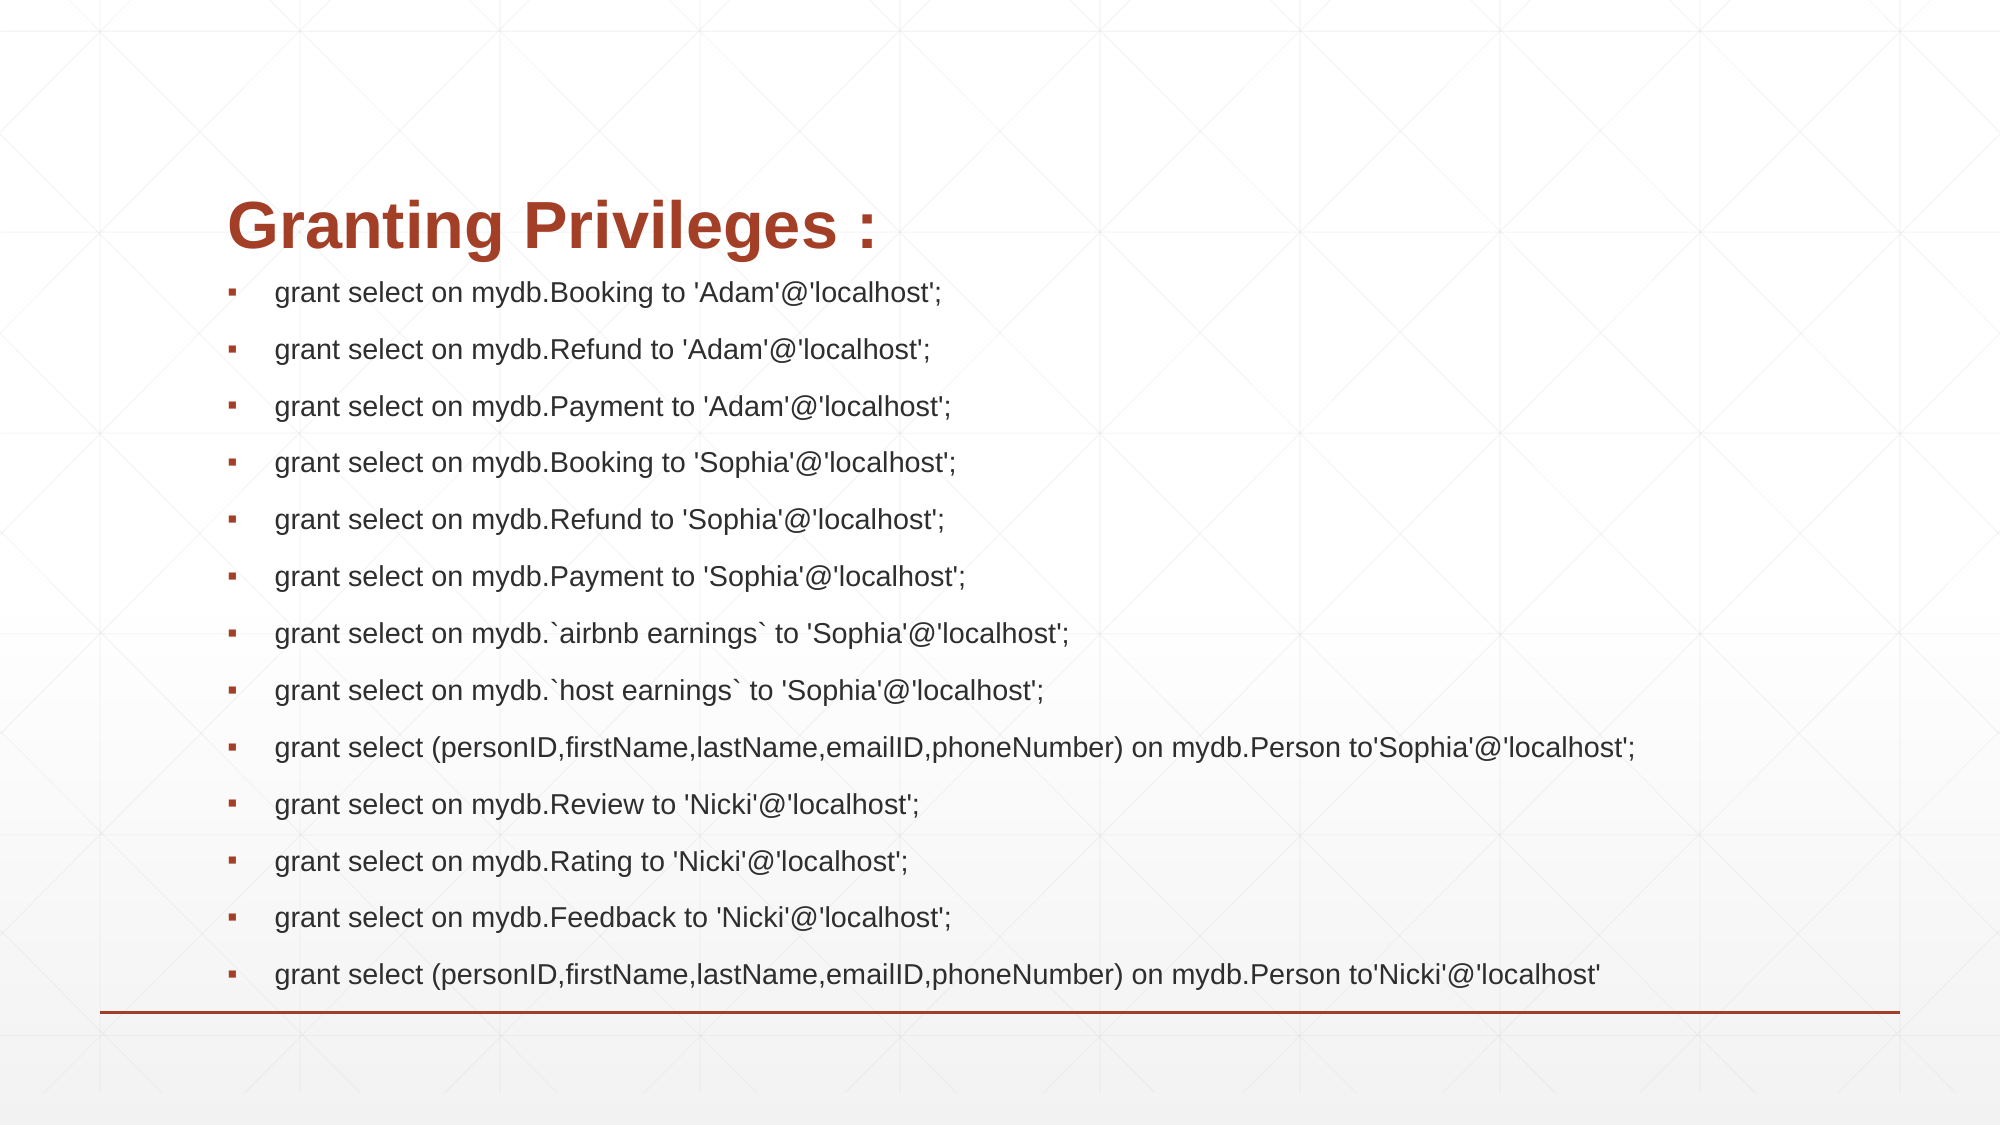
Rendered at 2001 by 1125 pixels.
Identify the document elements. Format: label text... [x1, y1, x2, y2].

list grant select on mydb.Booking to 'Adam'@'localhost'; grant select on mydb.Refund to 'Adam'@'localhost'; grant select on mydb.Payment to 'Adam'@'localhost'; grant select on mydb.Booking to 'Sophia'@'localhost'; grant select on mydb.Refund to 'Sophia'@'localhost'; grant select on mydb.Payment to 'Sophia'@'localhost'; grant select on mydb.`airbnb earnings` to 'Sophia'@'localhost'; grant select on mydb.`host earnings` to 'Sophia'@'localhost'; grant select (personID,firstName,lastName,emailID,phoneNumber) on mydb.Person to'Sophia'@'localhost'; grant select on mydb.Review to 'Nicki'@'localhost'; grant select on mydb.Rating to 'Nicki'@'localhost'; grant select on mydb.Feedback to 'Nicki'@'localhost'; grant select (personID,firstName,lastName,emailID,phoneNumber) on mydb.Person to'Nicki'@'localhost' [212, 270, 1788, 1005]
title Granting Privileges : [212, 82, 1788, 270]
